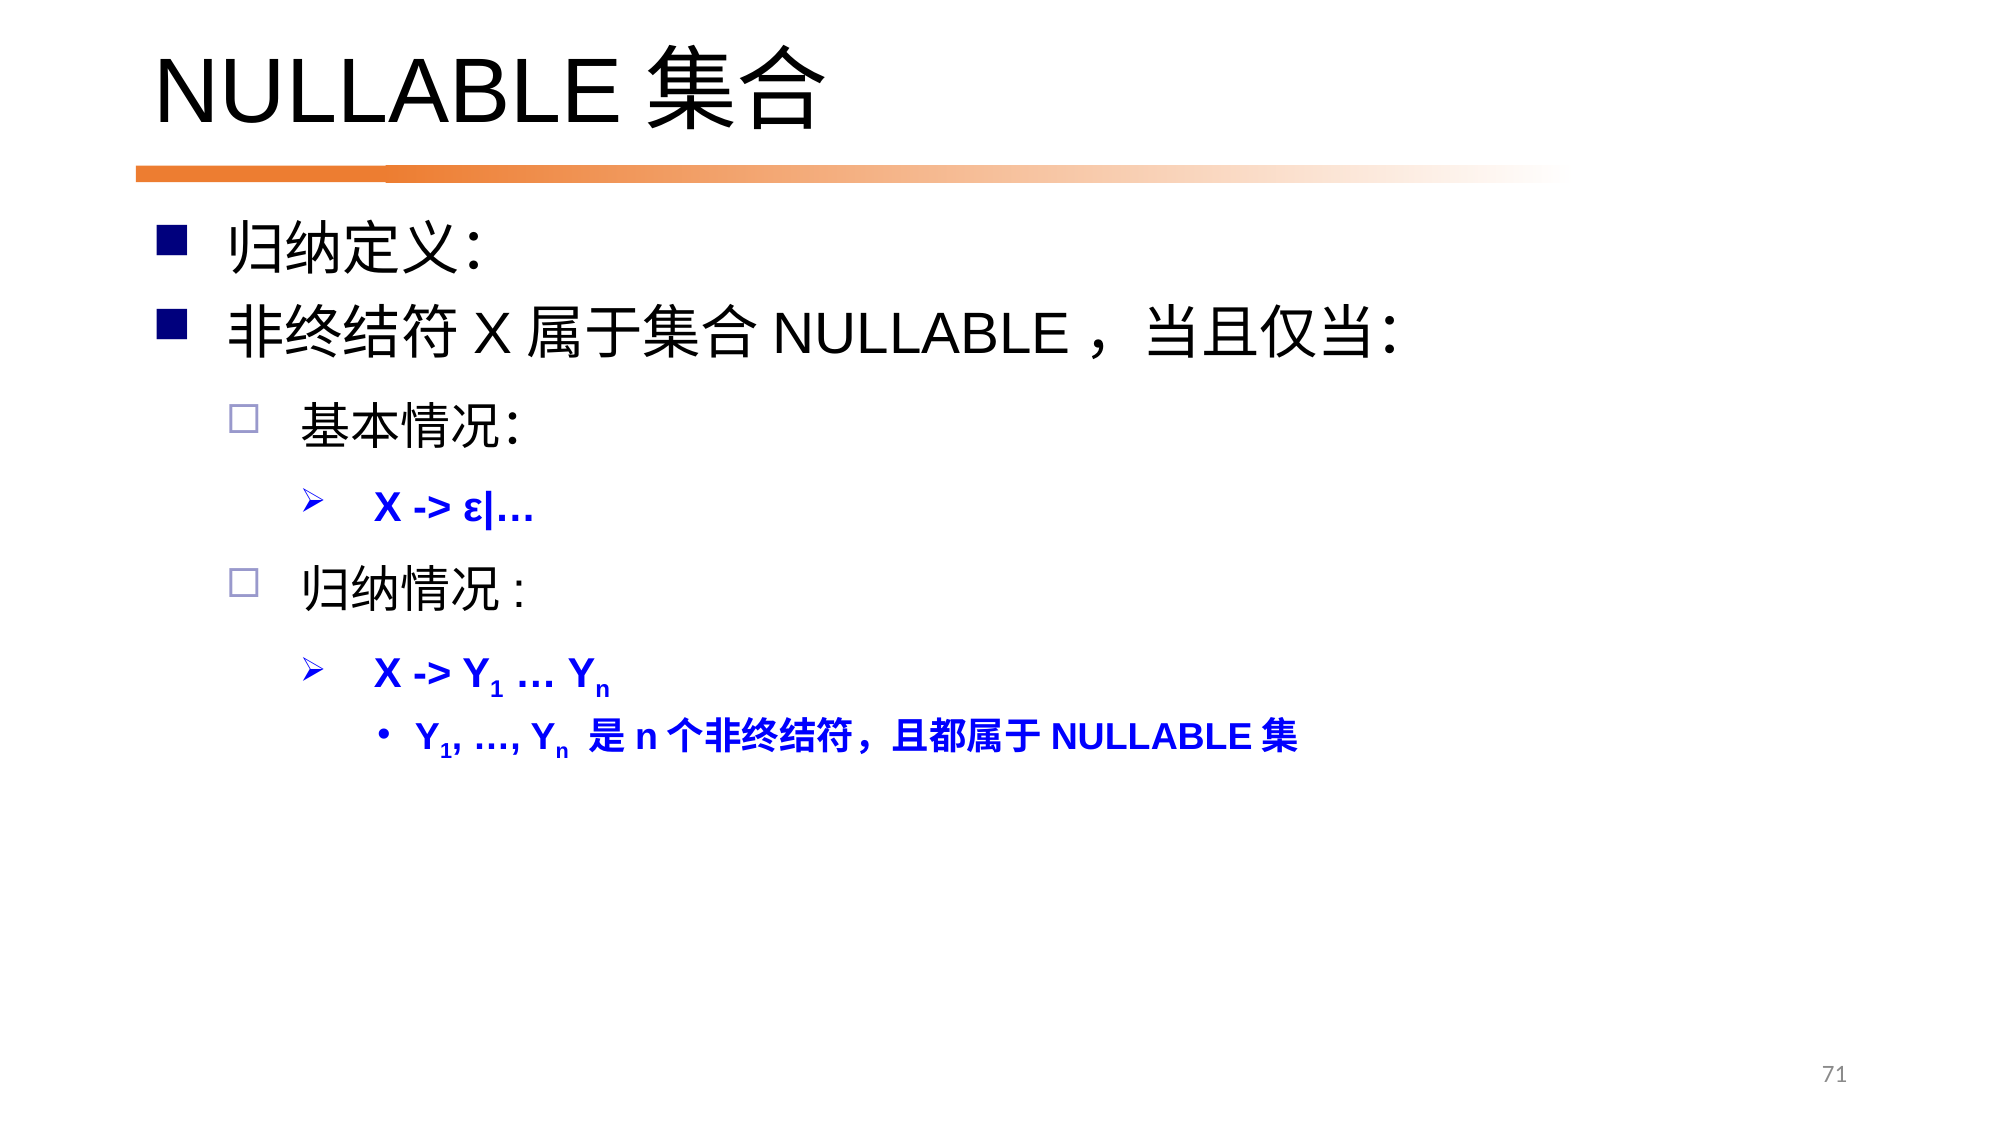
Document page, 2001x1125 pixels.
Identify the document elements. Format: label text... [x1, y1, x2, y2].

slide_number 71 [1412, 1042, 1863, 1103]
list 归纳定义： 非终结符X属于集合NULLABLE，当且仅当： 基本情况： X -> ε|… 归纳情况: X -> Y1 … Yn Y1, …, Yn 是n个非终结符，且都属于NULLABLE集 [137, 211, 1863, 1018]
title NULLABLE集合 [138, 25, 1810, 160]
